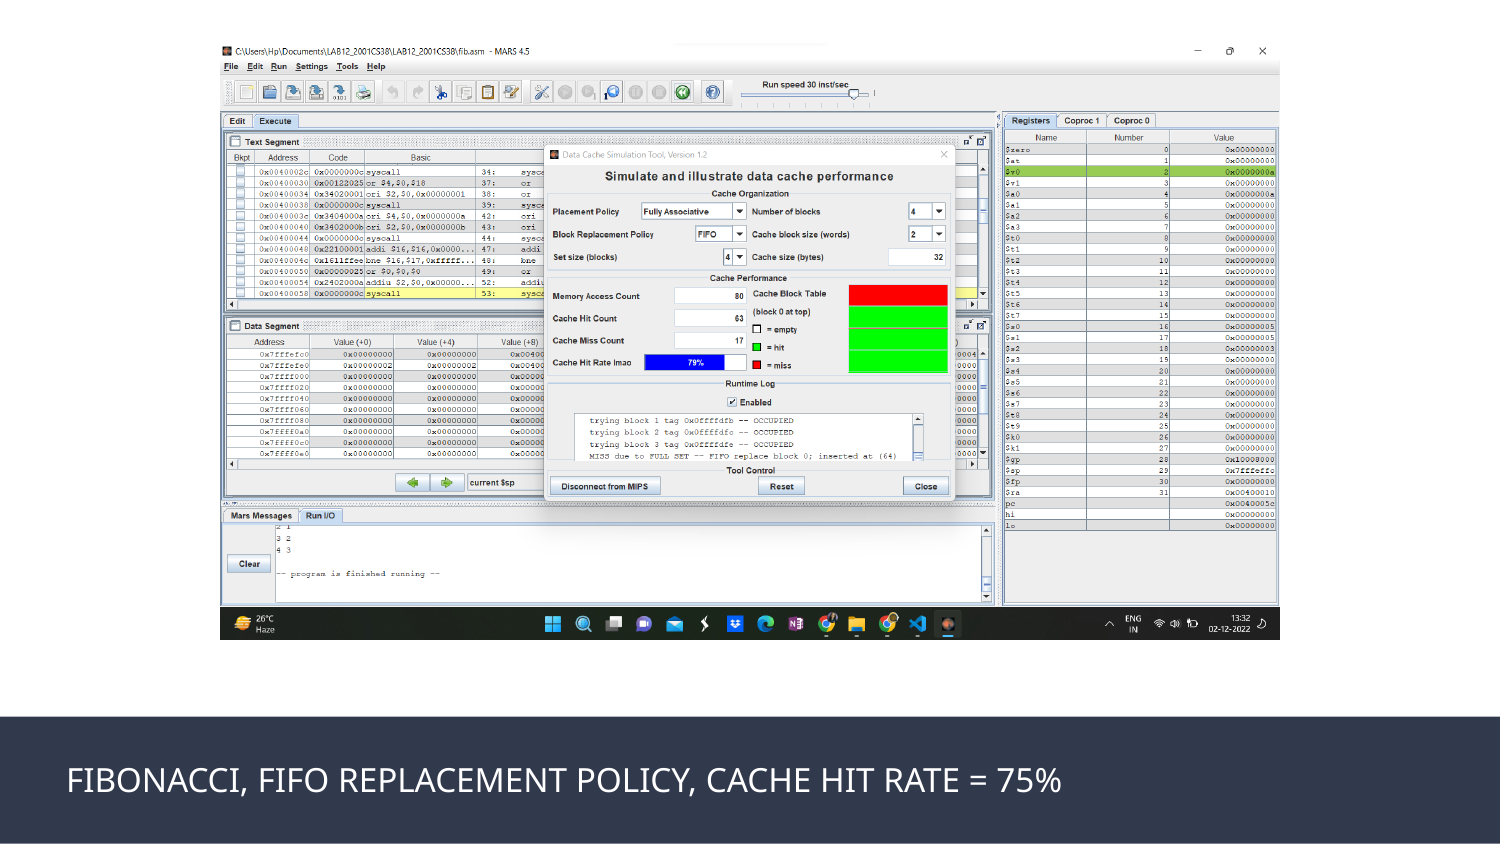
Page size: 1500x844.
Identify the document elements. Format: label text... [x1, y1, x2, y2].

list FIBONACCI, FIFO REPLACEMENT POLICY, CACHE HIT RATE = 75% [51, 741, 1361, 818]
picture [220, 43, 1280, 640]
